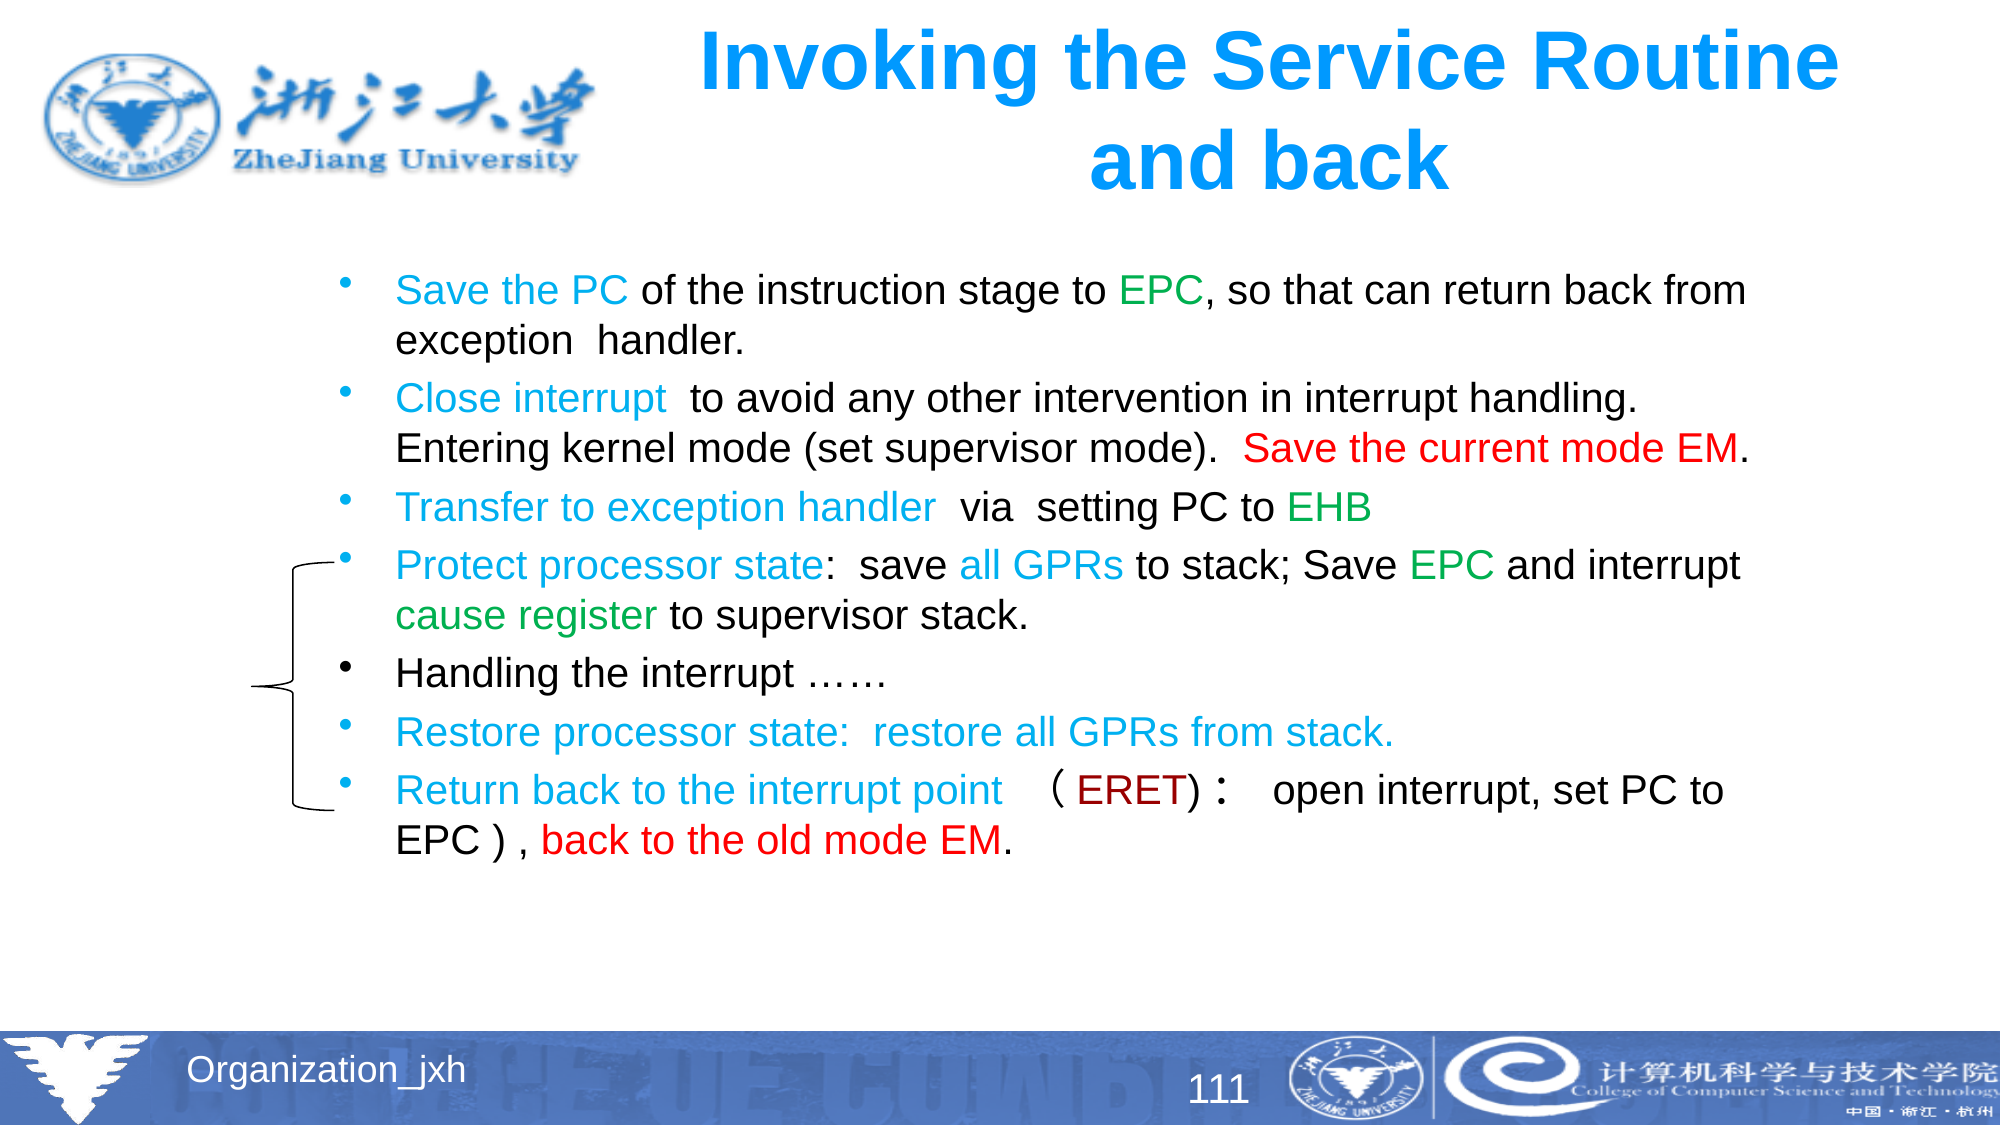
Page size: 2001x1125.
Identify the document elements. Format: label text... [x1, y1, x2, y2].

picture [0, 1031, 2000, 1125]
title Invoking the Service Routine and back [624, 13, 1916, 200]
text_box [250, 561, 335, 812]
picture [31, 46, 604, 188]
text_box Save the PC of the instruction stage to EPC, so that can return back from exception handler. Close interrupt to avoid any other intervention in interrupt handling. Entering kernel mode (set supervisor mode). Save the current mode EM. Transfer to exception handler via setting PC to EHB Protect processor state: save all GPRs to stack; Save EPC and interrupt cause register to supervisor stack. Handling the interrupt …… Restore processor state: restore all GPRs from stack. Return back to the interrupt point （ERET)： open interrupt, set PC to EPC ) , back to the old mode EM. [323, 255, 1768, 917]
